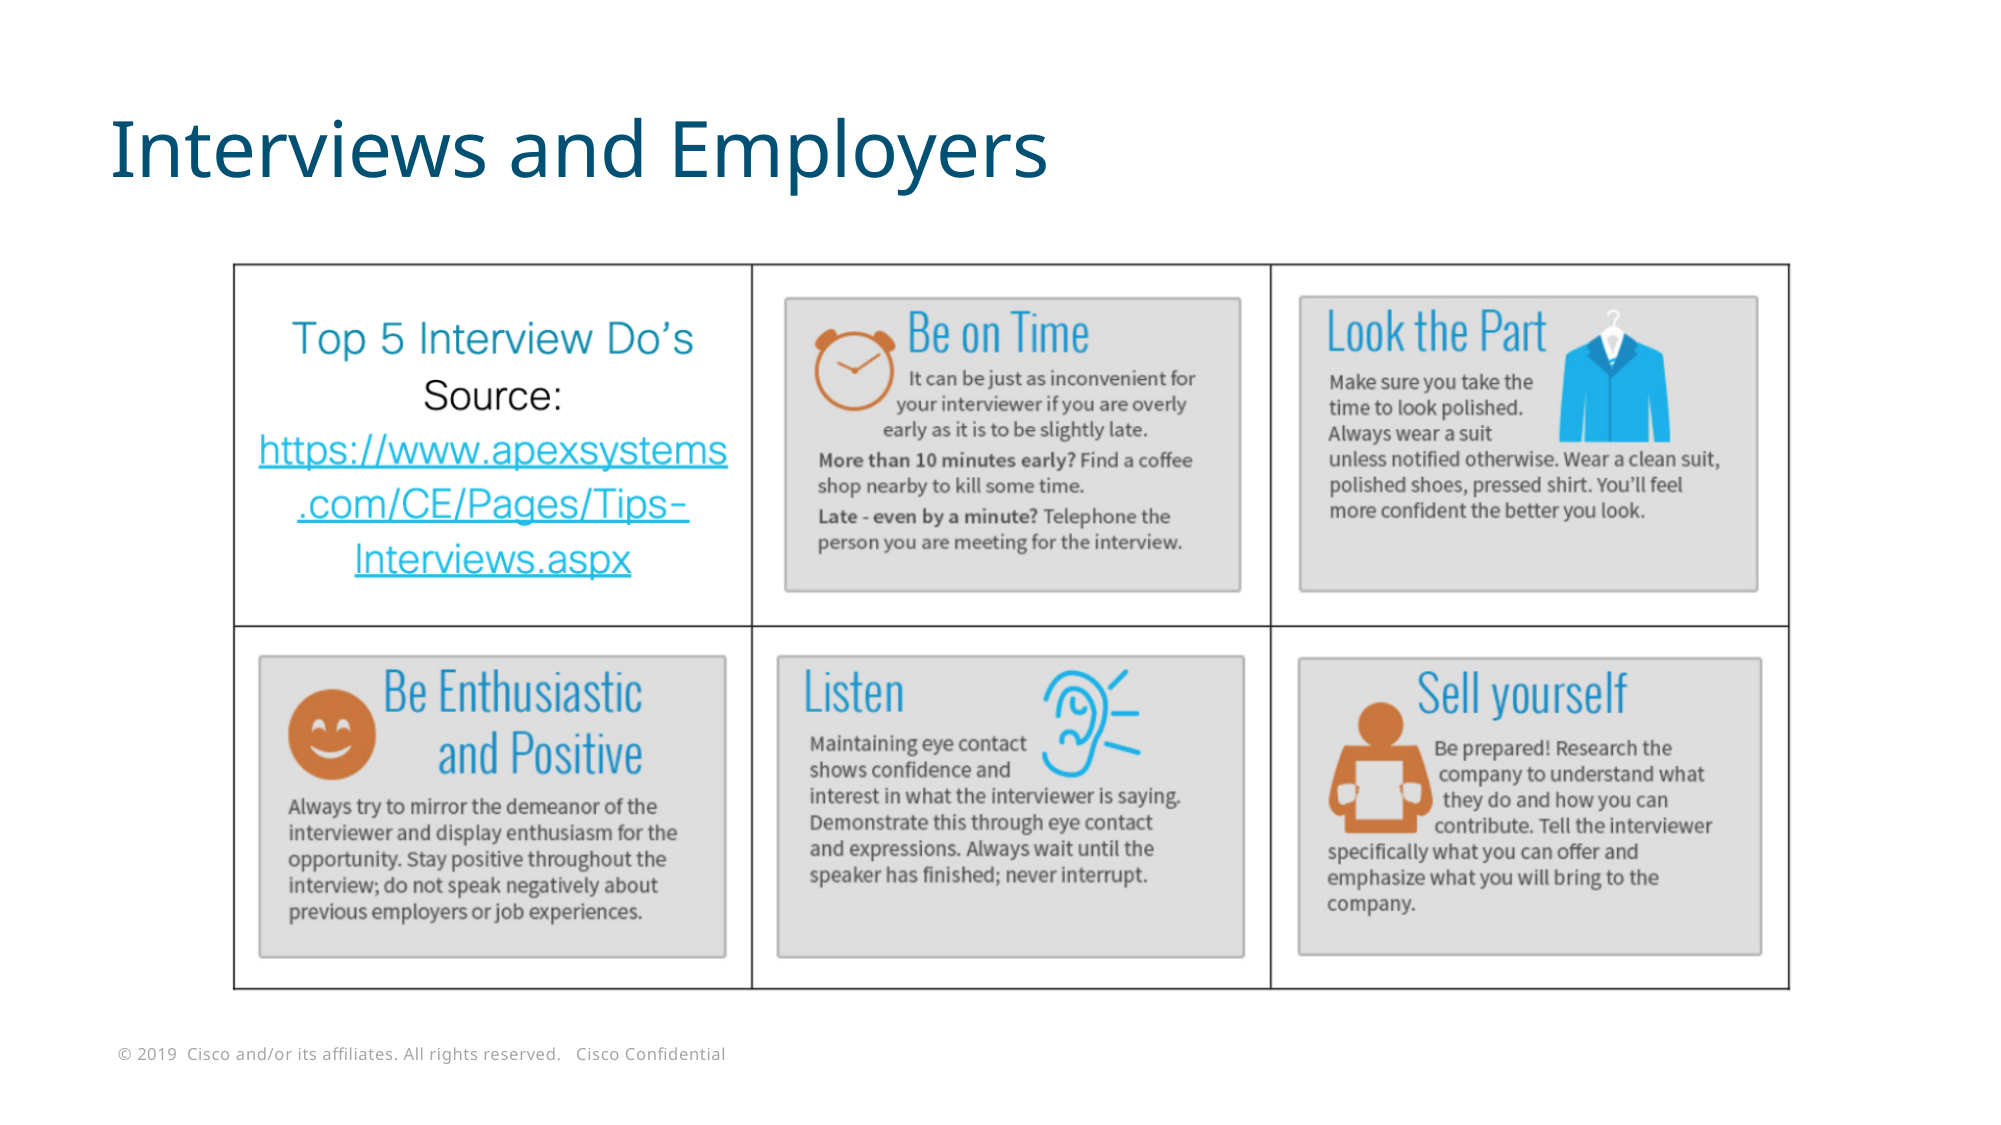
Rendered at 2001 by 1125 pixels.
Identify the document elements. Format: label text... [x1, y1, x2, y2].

title Interviews and Employers [95, 74, 1922, 235]
picture [206, 234, 1811, 1008]
